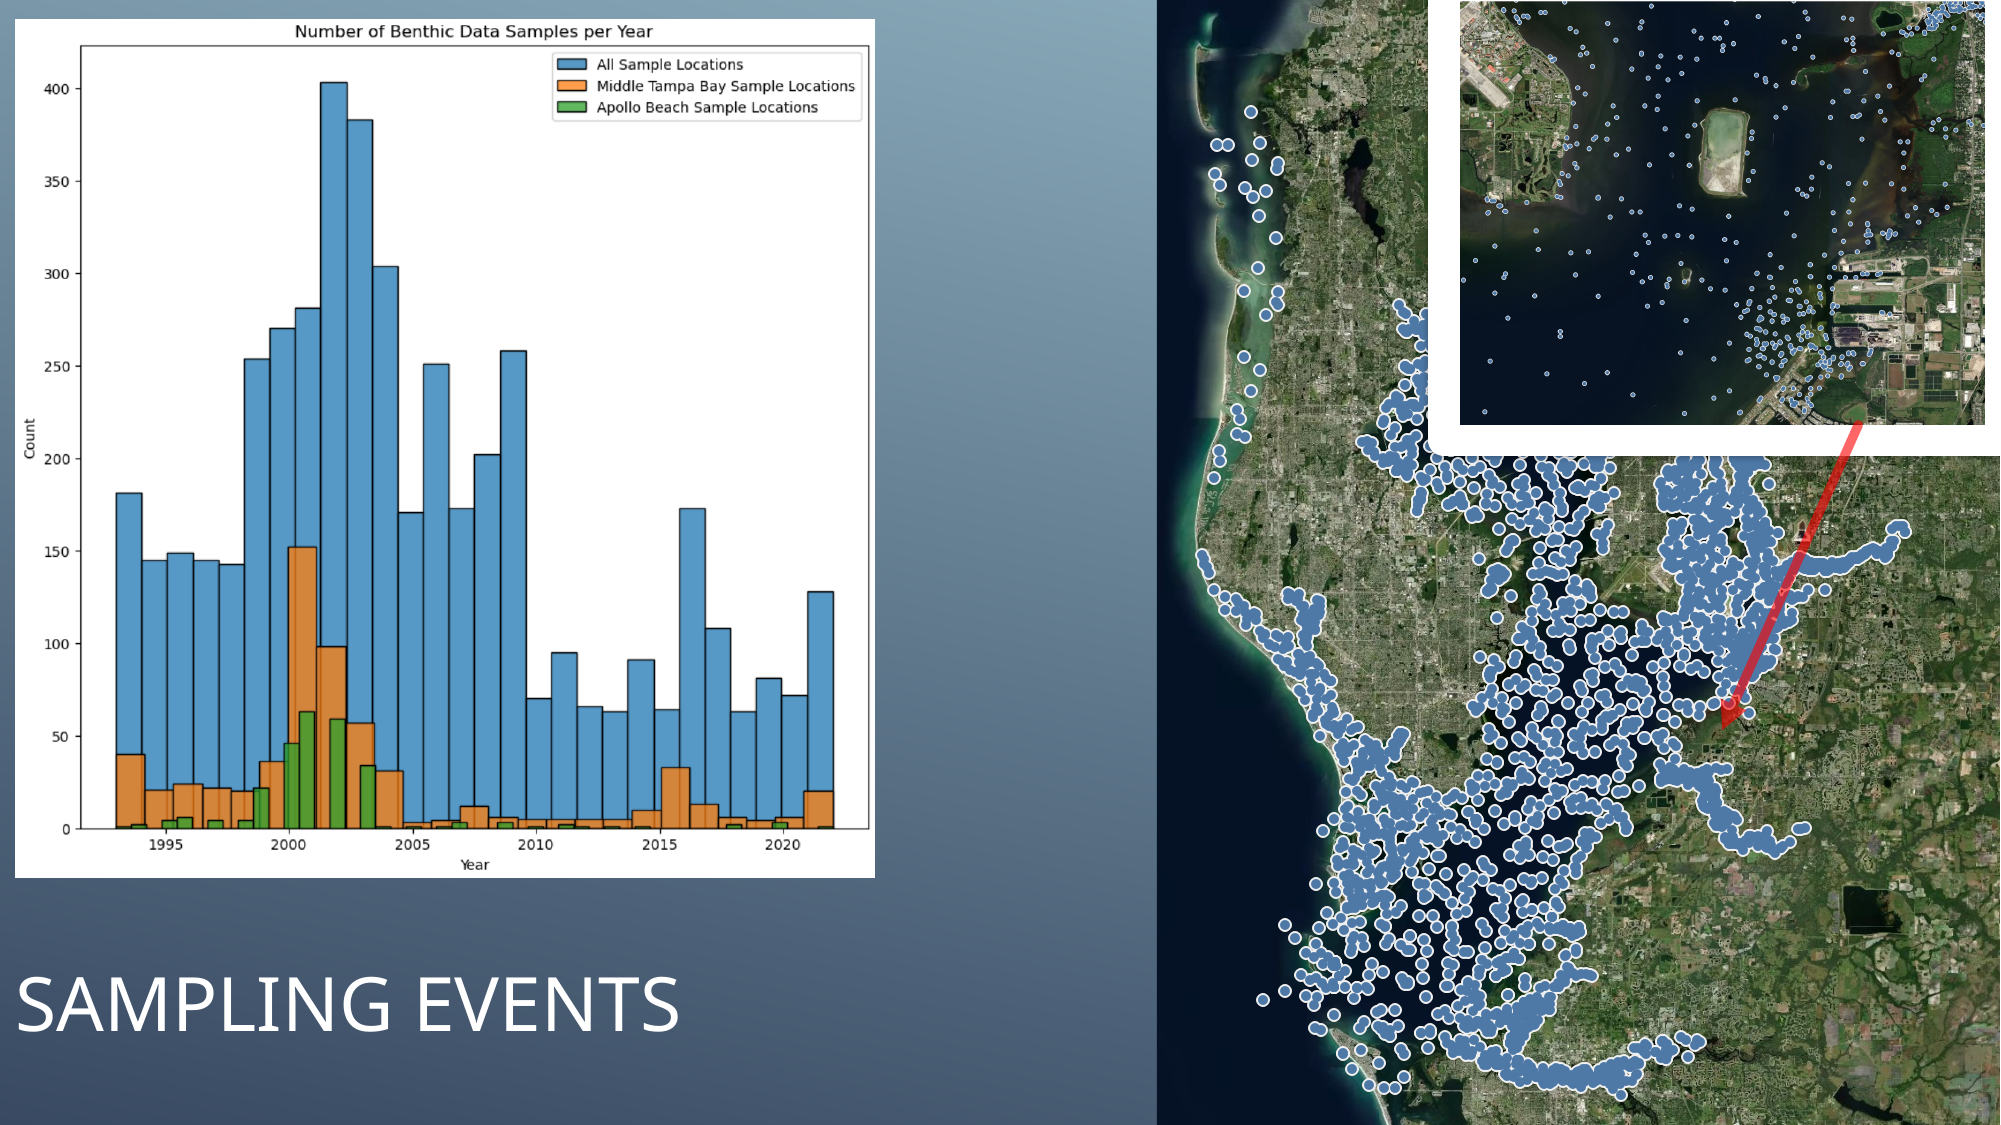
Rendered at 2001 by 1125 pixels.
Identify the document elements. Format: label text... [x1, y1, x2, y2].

picture [14, 19, 875, 878]
picture [1156, 0, 2000, 1125]
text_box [1721, 424, 1859, 731]
title Sampling events [0, 877, 1156, 1125]
